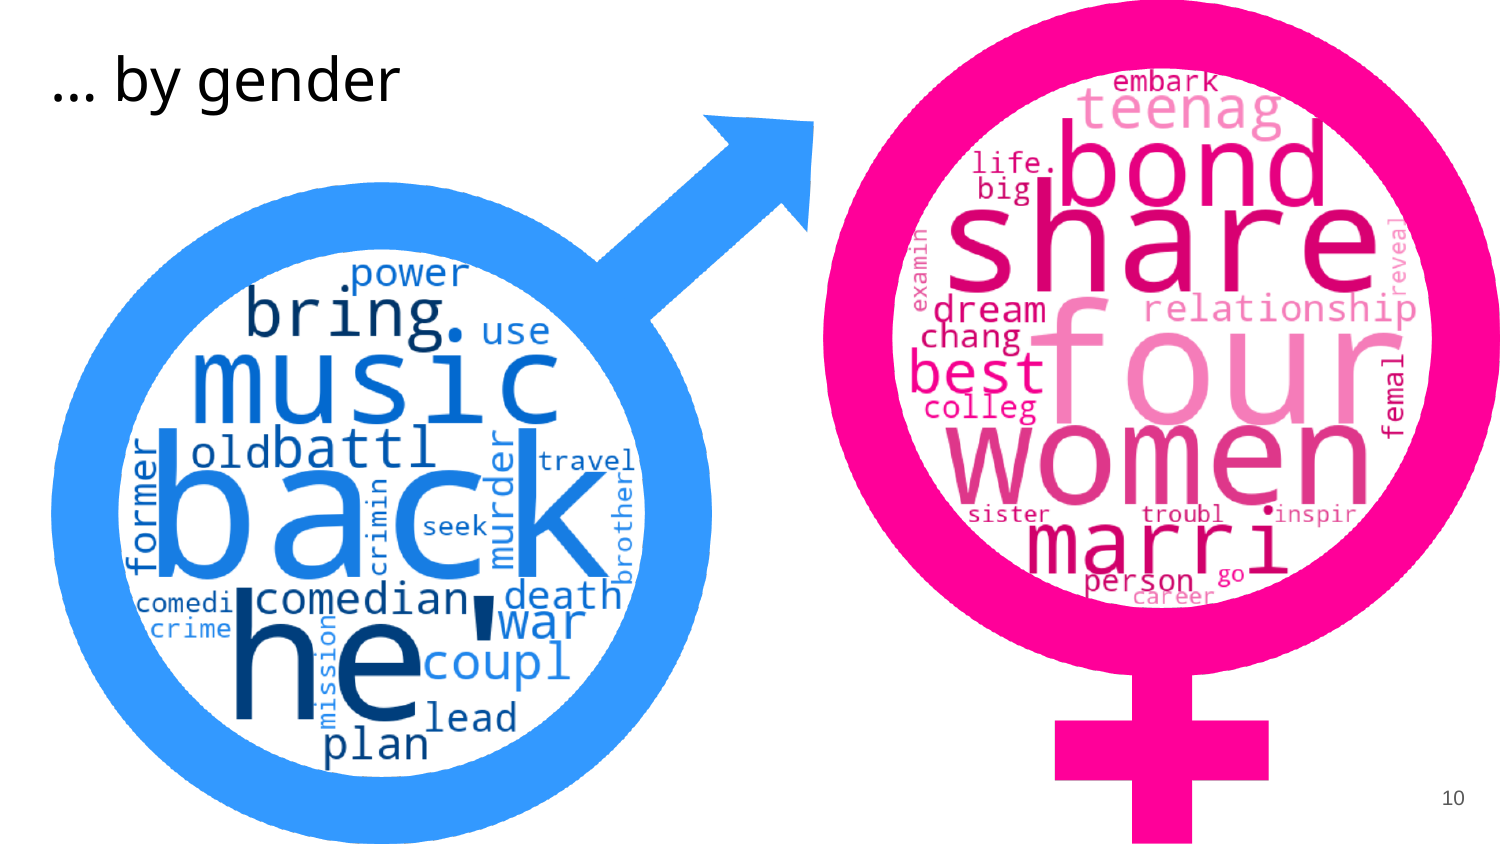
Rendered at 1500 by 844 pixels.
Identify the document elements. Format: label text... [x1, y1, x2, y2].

picture [823, 0, 1500, 844]
text_box … by gender [35, 25, 694, 145]
picture [50, 114, 814, 844]
